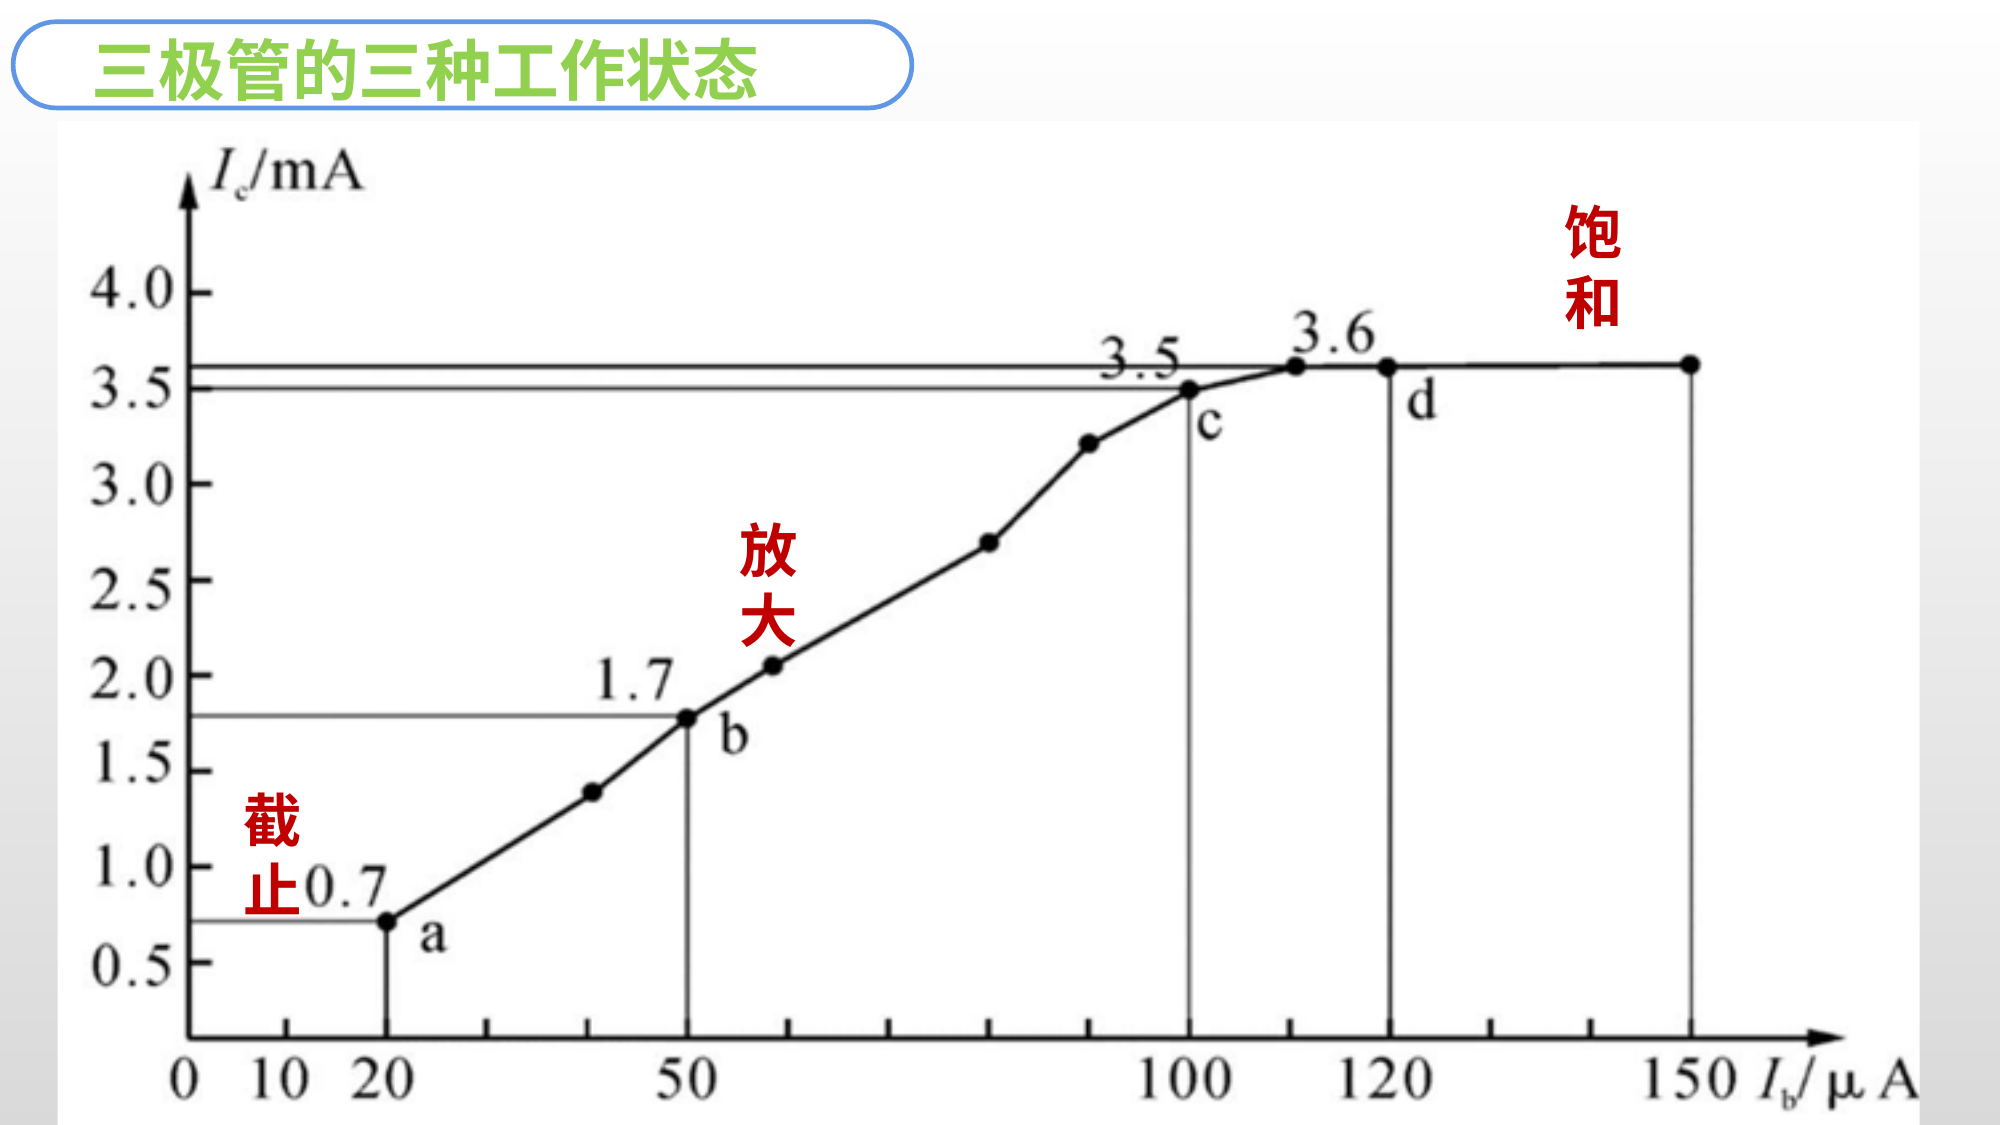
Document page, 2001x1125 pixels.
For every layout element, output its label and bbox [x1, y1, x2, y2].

text_box [13, 21, 912, 118]
picture [57, 121, 1920, 1125]
